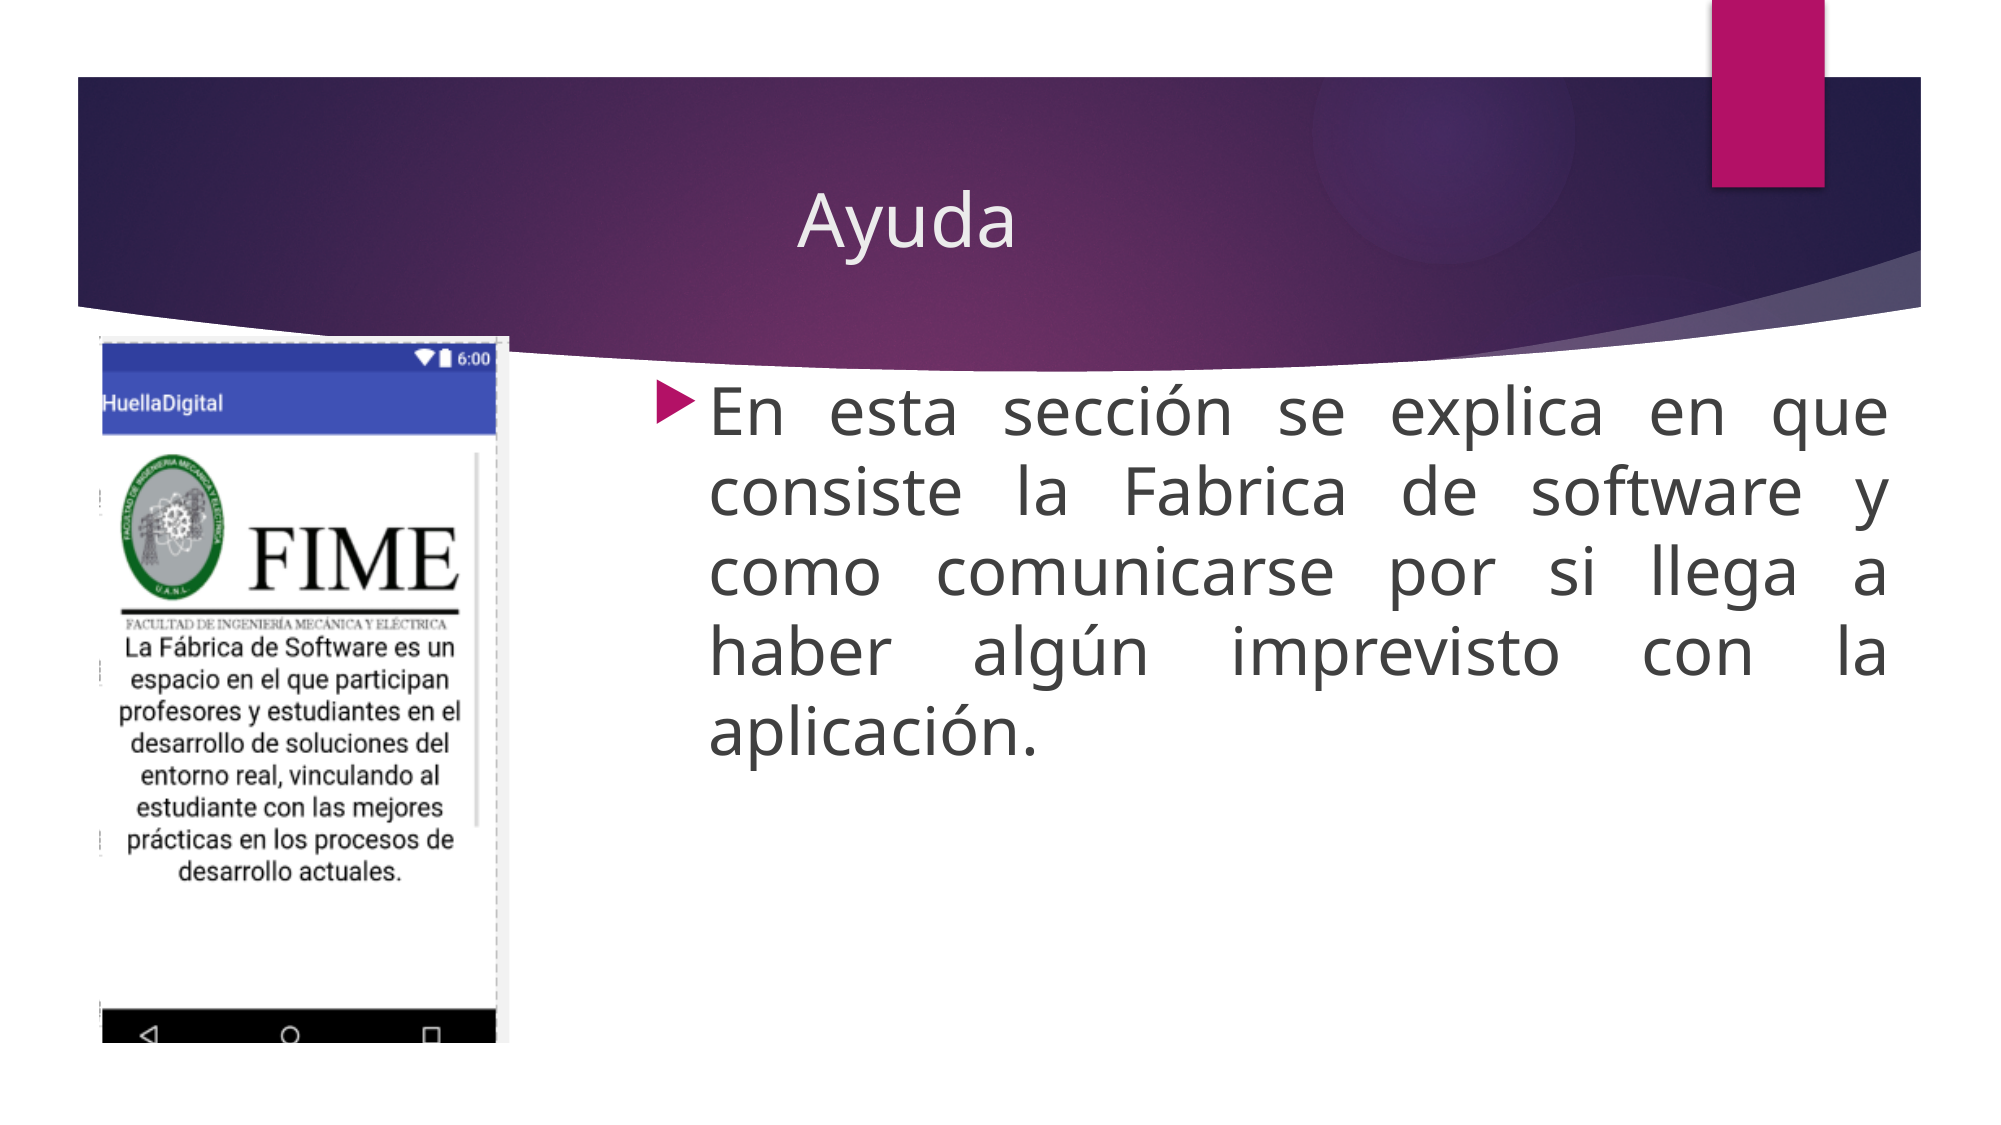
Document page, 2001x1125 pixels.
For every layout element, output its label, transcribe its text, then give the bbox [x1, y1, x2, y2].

picture [98, 335, 510, 1043]
text_box En esta sección se explica en que consiste la Fabrica de software y como comunicarse por si llega a haber algún imprevisto con la aplicación. [636, 361, 1907, 1087]
title Ayuda [189, 159, 1627, 276]
